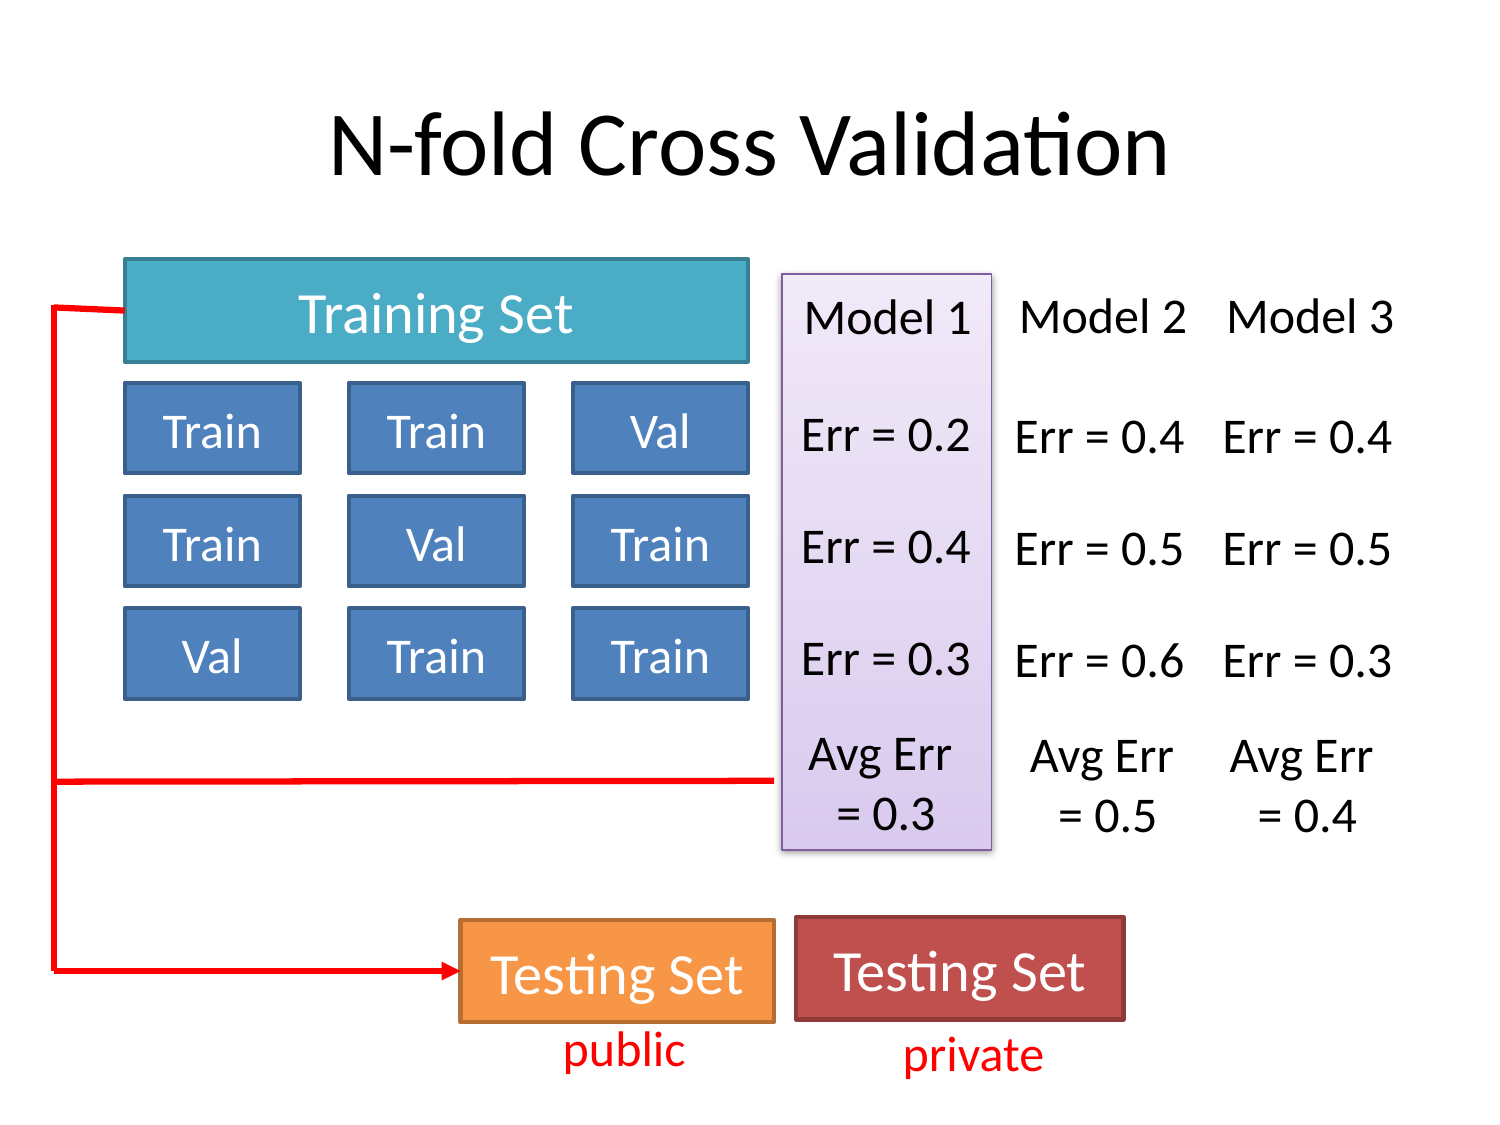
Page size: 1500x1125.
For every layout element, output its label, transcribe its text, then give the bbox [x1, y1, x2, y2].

text_box Train [347, 606, 526, 701]
text_box Testing Set [458, 918, 776, 1024]
text_box [781, 693, 992, 713]
text_box Val [123, 606, 302, 701]
text_box Err = 0.4 [1212, 395, 1420, 471]
text_box Err = 0.4 [987, 395, 1212, 471]
text_box private [823, 1013, 1124, 1089]
text_box [781, 581, 992, 618]
text_box Val [571, 381, 750, 475]
text_box public [474, 1009, 774, 1085]
text_box Training Set [123, 257, 750, 364]
text_box Train [123, 494, 302, 588]
text_box Err = 0.5 [1212, 507, 1420, 583]
text_box Err = 0.5 [987, 507, 1212, 583]
text_box Err = 0.2 [773, 394, 998, 470]
text_box Err = 0.3 [773, 618, 998, 693]
title N-fold Cross Validation [75, 45, 1425, 233]
text_box Err = 0.4 [773, 506, 998, 581]
text_box Err = 0.3 [1212, 619, 1420, 695]
text_box Testing Set [794, 915, 1126, 1022]
text_box Train [571, 606, 750, 701]
text_box Train [571, 494, 750, 588]
text_box Model 1 [788, 277, 996, 353]
text_box Model 3 [1211, 276, 1419, 352]
text_box Model 2 [1004, 276, 1211, 352]
text_box Avg Err = 0.4 [1220, 715, 1420, 850]
text_box [781, 273, 992, 394]
text_box [781, 470, 992, 506]
text_box Err = 0.6 [987, 619, 1212, 695]
text_box Avg Err = 0.5 [995, 715, 1220, 850]
text_box Avg Err = 0.3 [773, 713, 998, 849]
text_box Val [347, 494, 526, 588]
text_box Train [123, 381, 302, 475]
text_box Train [347, 381, 526, 475]
